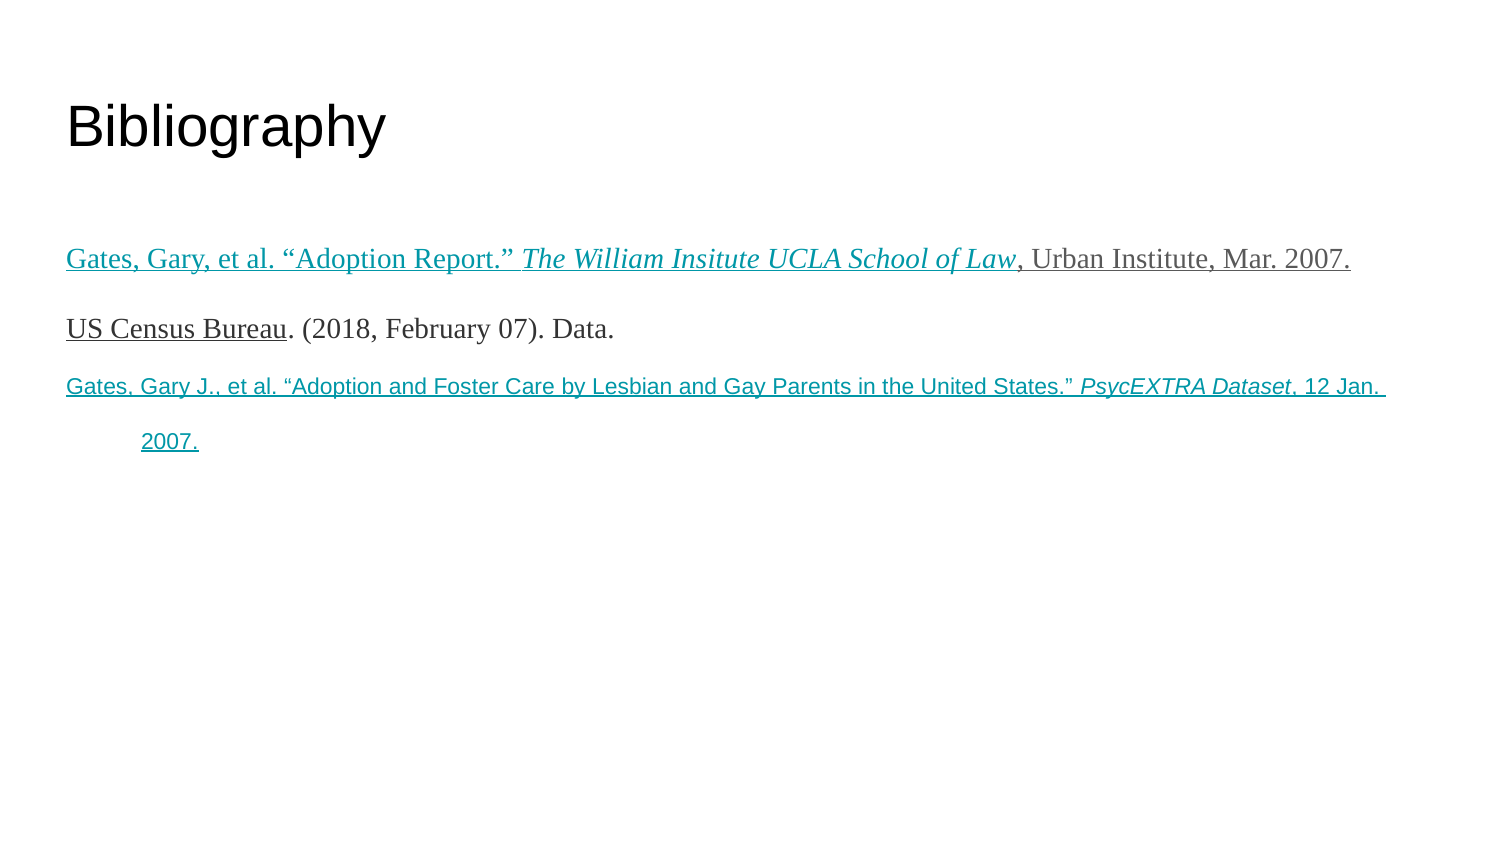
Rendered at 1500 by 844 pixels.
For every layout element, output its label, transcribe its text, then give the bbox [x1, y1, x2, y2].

title Bibliography [51, 72, 1449, 167]
list Gates, Gary, et al. “Adoption Report.” The William Insitute UCLA School of Law, Urban Institute, Mar. 2007. US Census Bureau. (2018, February 07). Data. Gates, Gary J., et al. “Adoption and Foster Care by Lesbian and Gay Parents in the United States.” PsycEXTRA Dataset, 12 Jan. 2007. [51, 189, 1449, 750]
